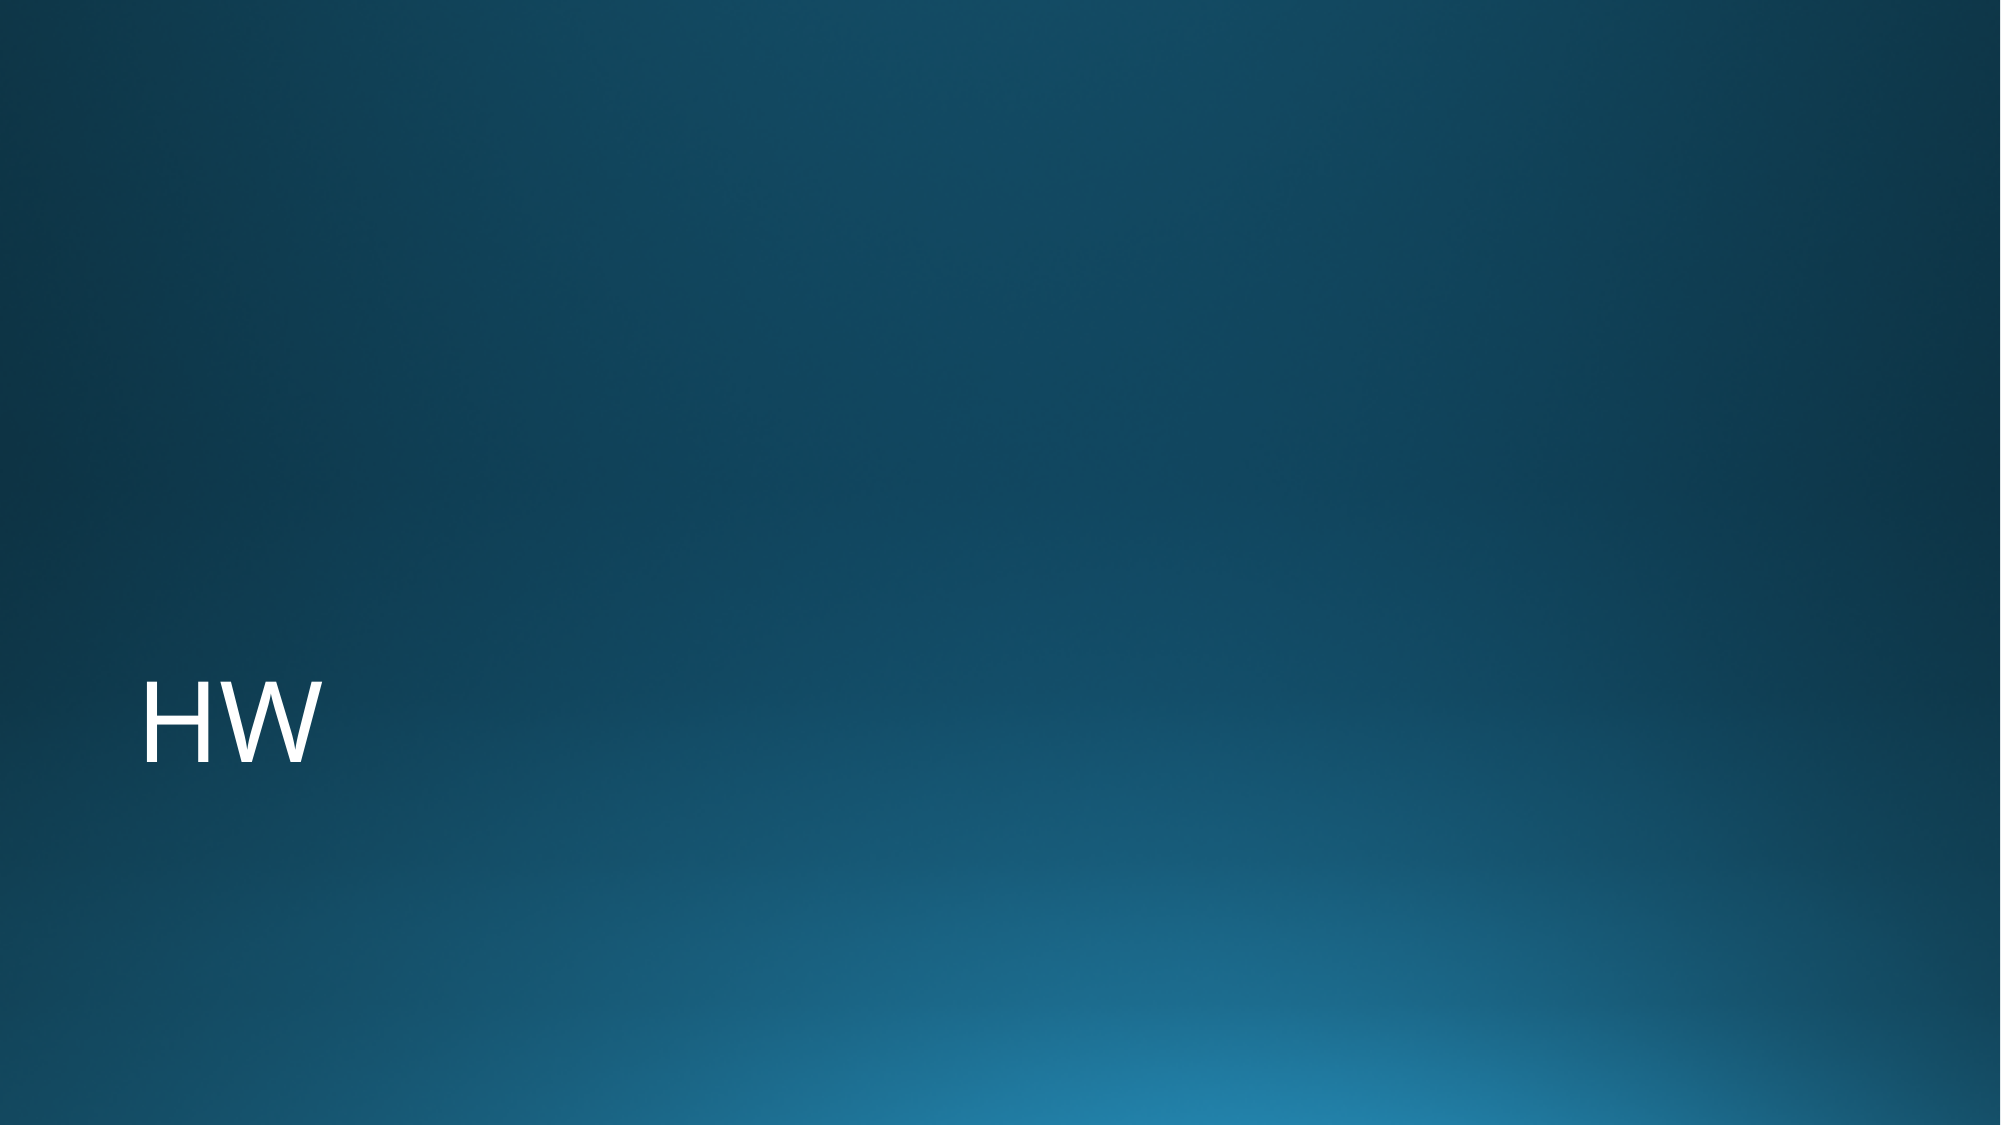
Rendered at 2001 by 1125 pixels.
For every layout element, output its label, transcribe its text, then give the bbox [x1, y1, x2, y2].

title HW [121, 617, 1847, 835]
picture [0, 0, 2001, 1125]
